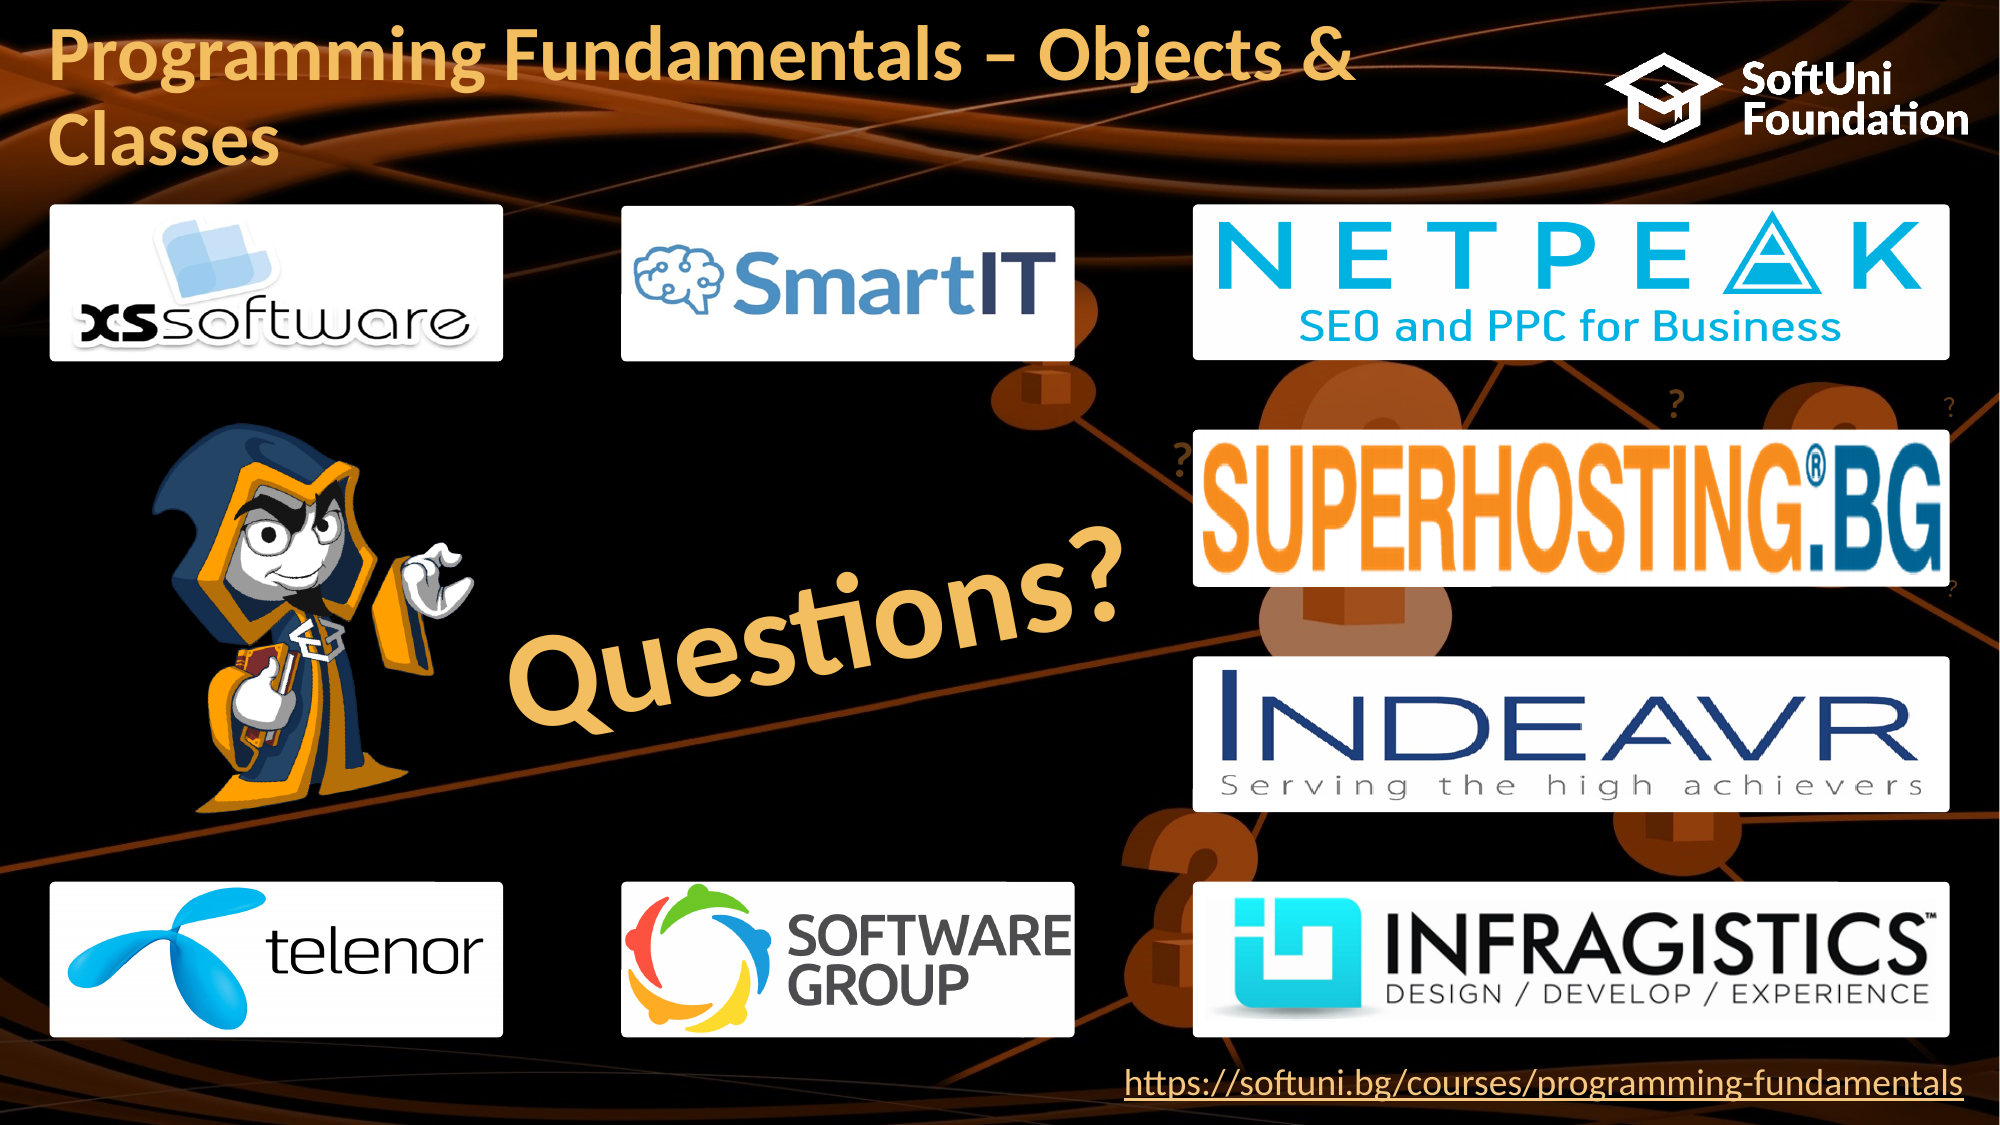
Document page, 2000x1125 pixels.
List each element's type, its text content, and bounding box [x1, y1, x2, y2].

list https://softuni.bg/courses/programming-fundamentals [250, 1050, 1971, 1108]
picture [0, 0, 2000, 1125]
title Programming Fundamentals – Objects & Classes [30, 6, 1602, 189]
